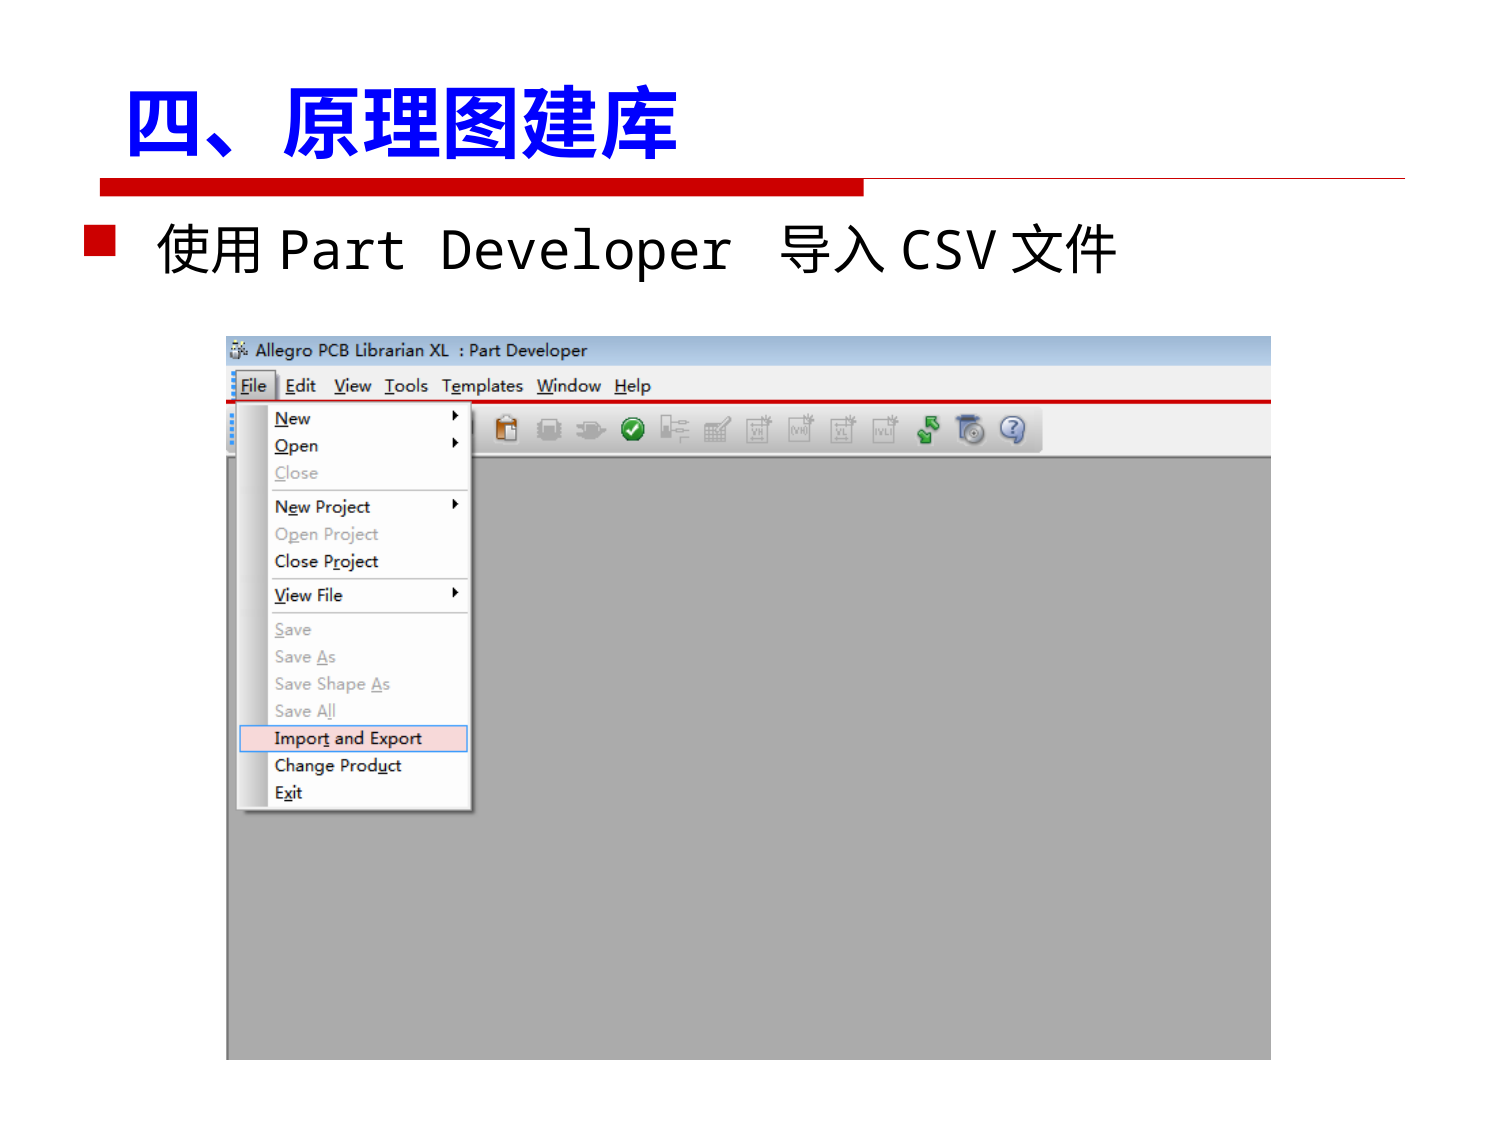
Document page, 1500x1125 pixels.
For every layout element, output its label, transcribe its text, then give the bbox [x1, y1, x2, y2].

picture [226, 336, 1272, 1060]
text_box 四、原理图建库 [109, 66, 1388, 177]
text_box 使用Part Developer 导入CSV文件 [64, 208, 1424, 1058]
